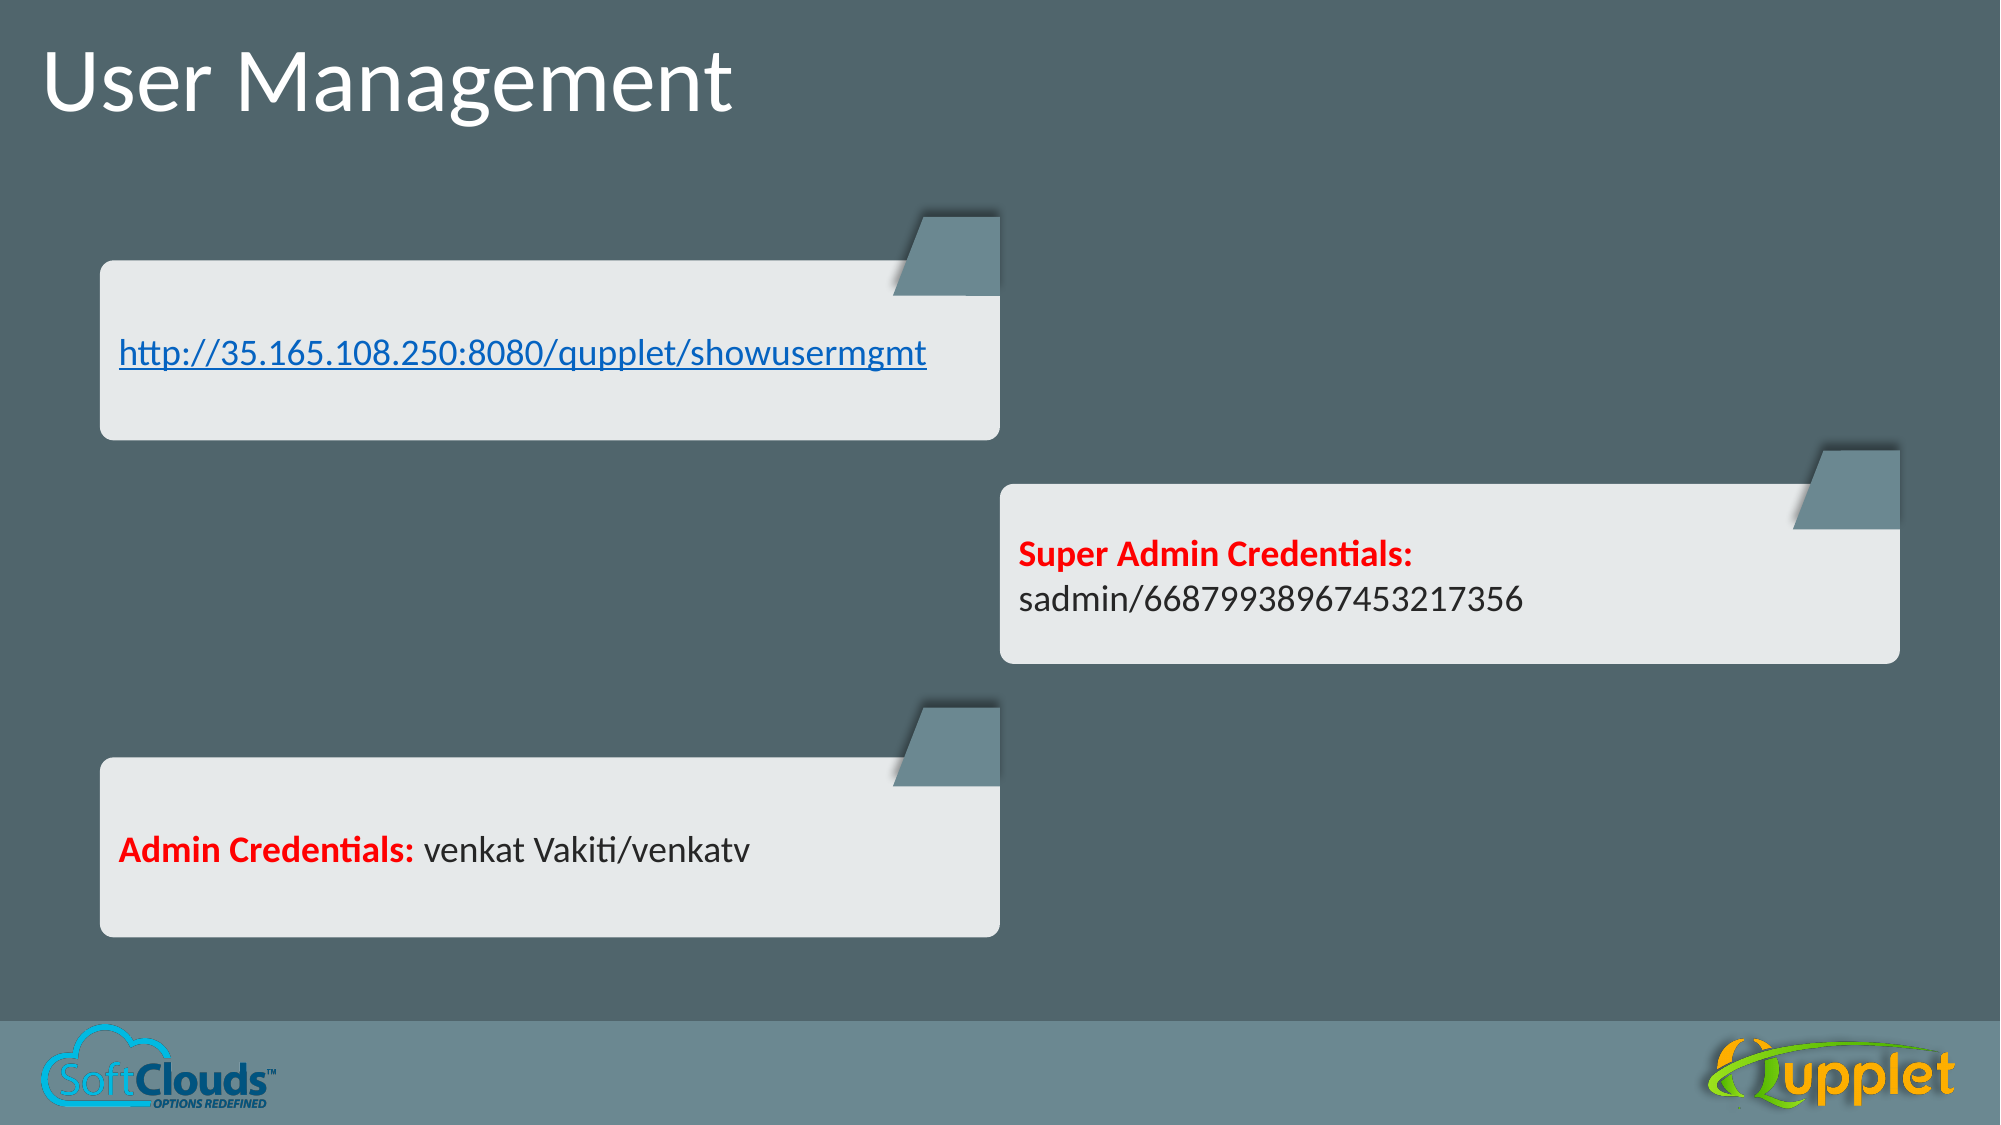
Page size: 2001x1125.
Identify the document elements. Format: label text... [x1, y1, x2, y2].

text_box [99, 216, 1900, 938]
text_box User Management [26, 12, 750, 137]
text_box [0, 1021, 2000, 1125]
